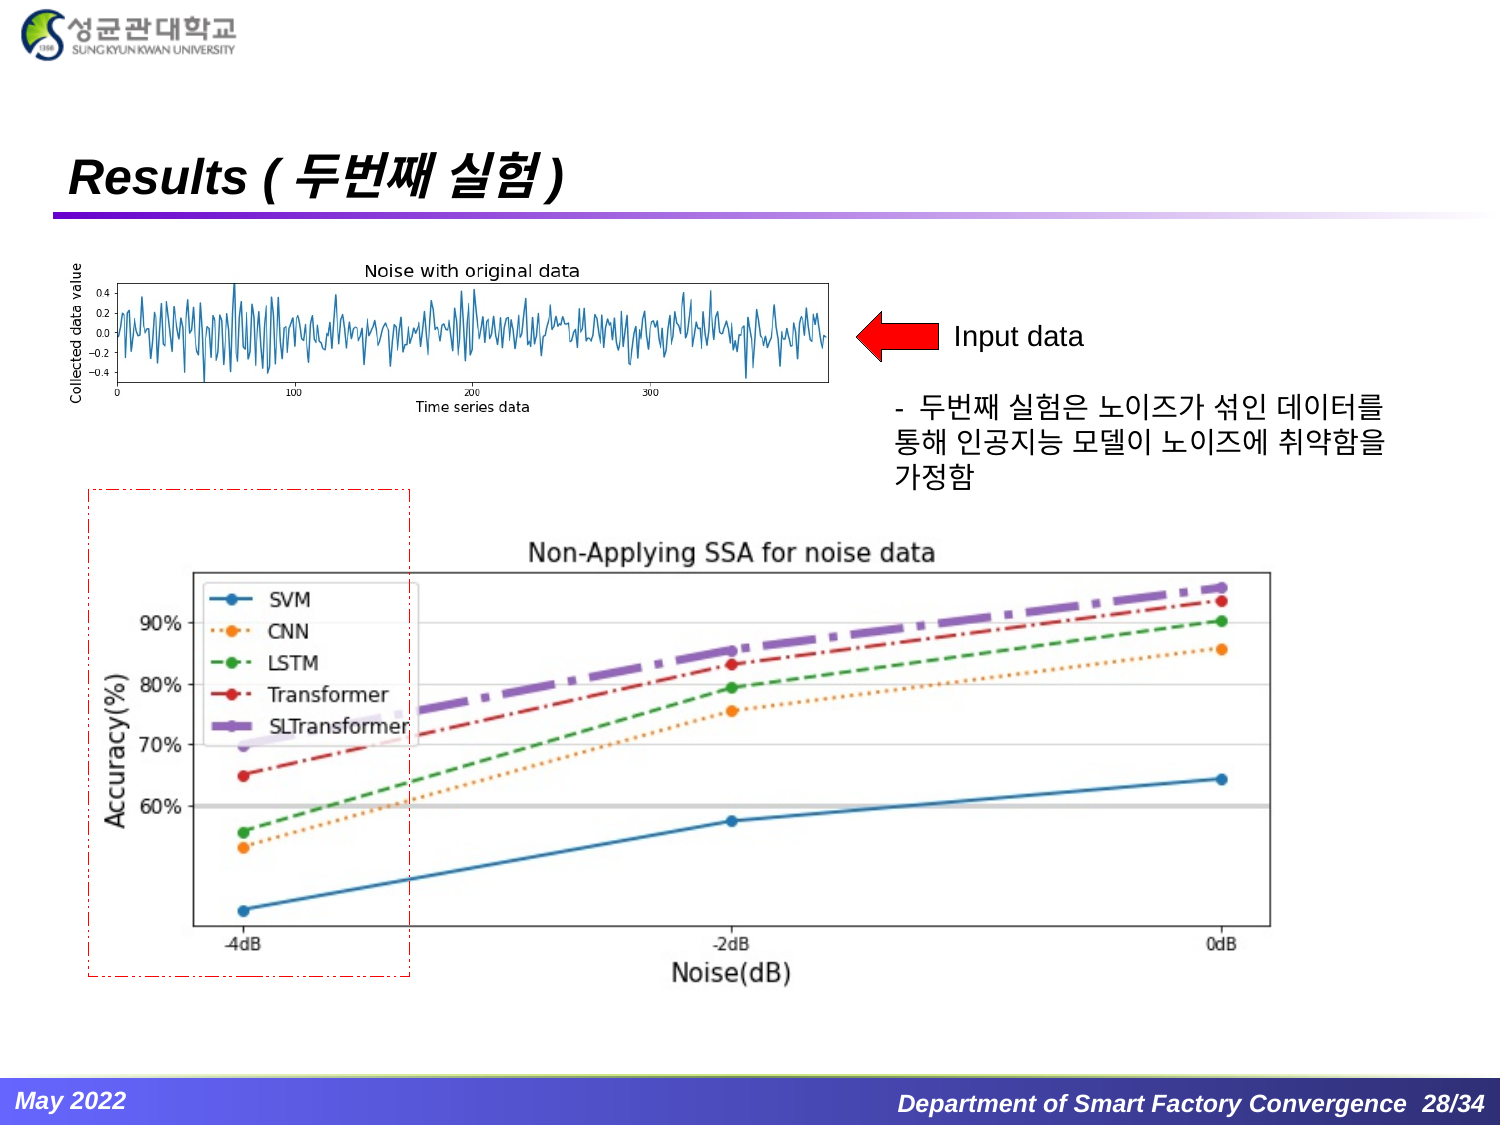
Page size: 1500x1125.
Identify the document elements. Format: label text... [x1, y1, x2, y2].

text_box - 두번째 실험은 노이즈가 섞인 데이터를 통해 인공지능 모델이 노이즈에 취약함을 가정함 [879, 382, 1412, 502]
title Results (두번째 실험) [53, 19, 1447, 212]
text_box [88, 489, 410, 524]
text_box Input data [938, 309, 1140, 360]
picture [0, 0, 254, 65]
text_box [856, 311, 939, 362]
picture [64, 255, 833, 421]
picture [88, 524, 1288, 1004]
